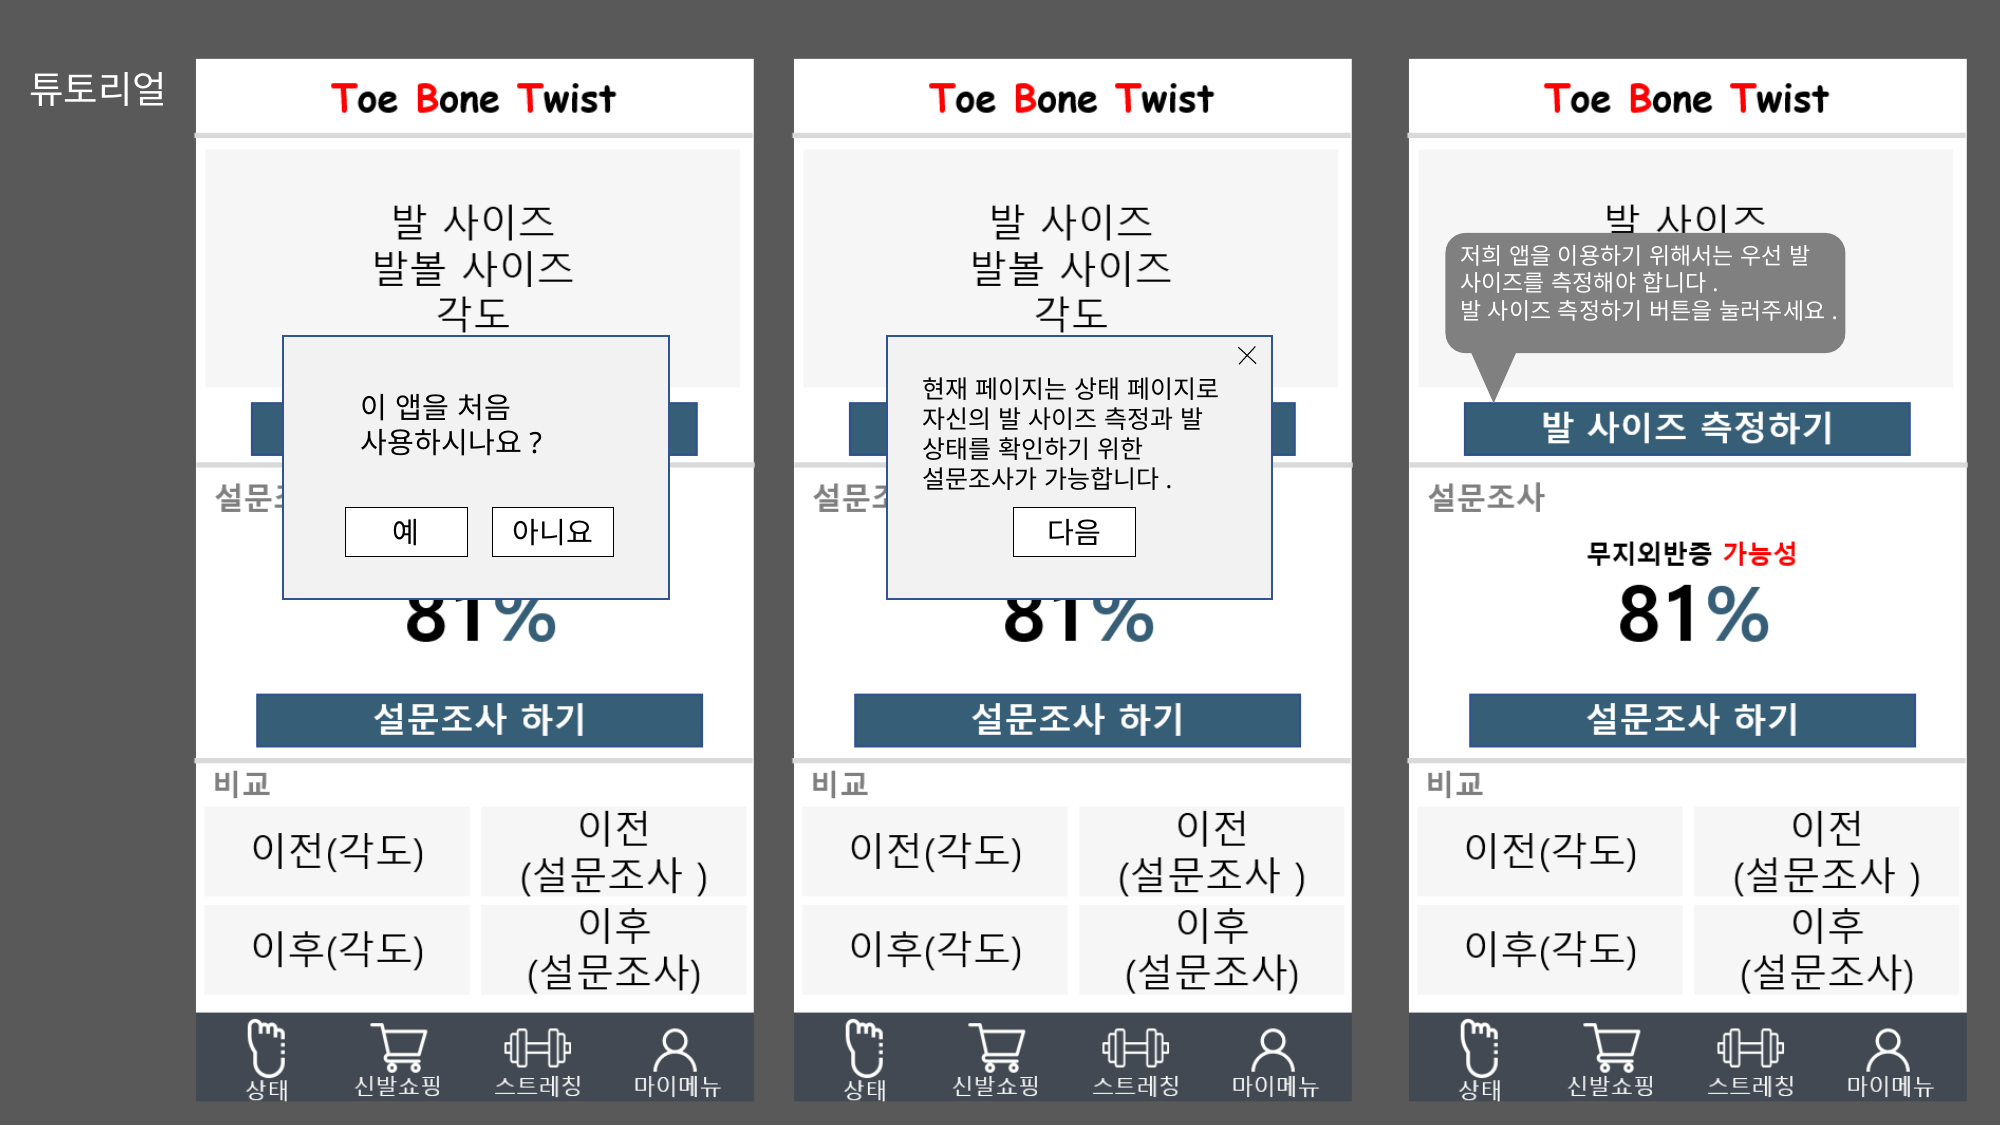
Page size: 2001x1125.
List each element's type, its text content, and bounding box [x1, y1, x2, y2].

picture [1390, 42, 1989, 1114]
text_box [1445, 232, 1846, 404]
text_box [1238, 346, 1257, 365]
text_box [886, 336, 1273, 600]
slide_number 12 [1550, 1065, 2000, 1125]
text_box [283, 336, 670, 600]
text_box 튜토리얼 [14, 58, 177, 118]
picture [177, 42, 1374, 1114]
